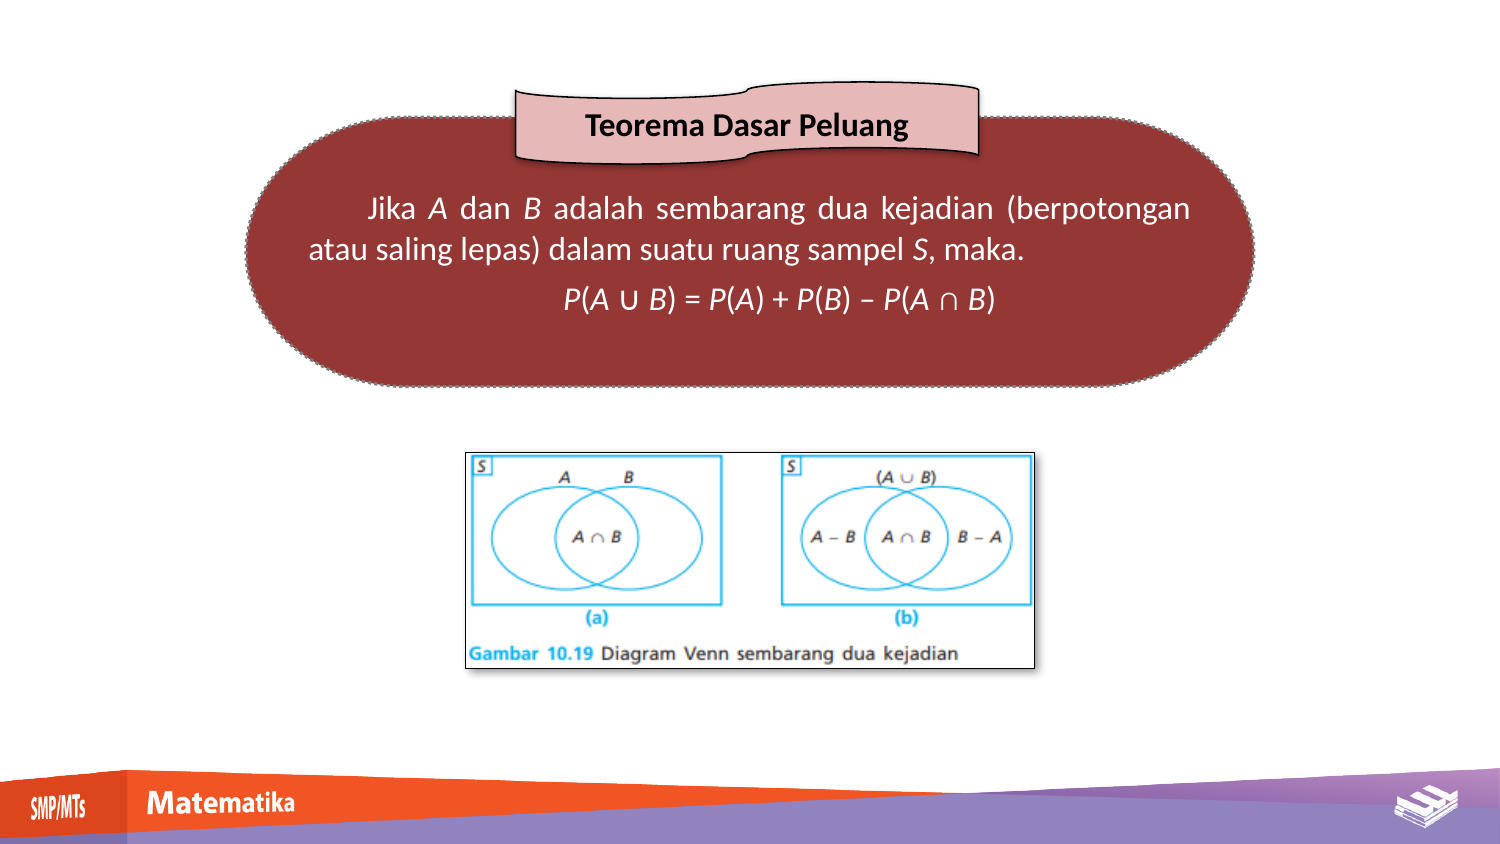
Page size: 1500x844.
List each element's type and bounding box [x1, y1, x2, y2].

text_box [245, 81, 1255, 387]
picture [0, 768, 1500, 844]
picture [465, 452, 1035, 669]
